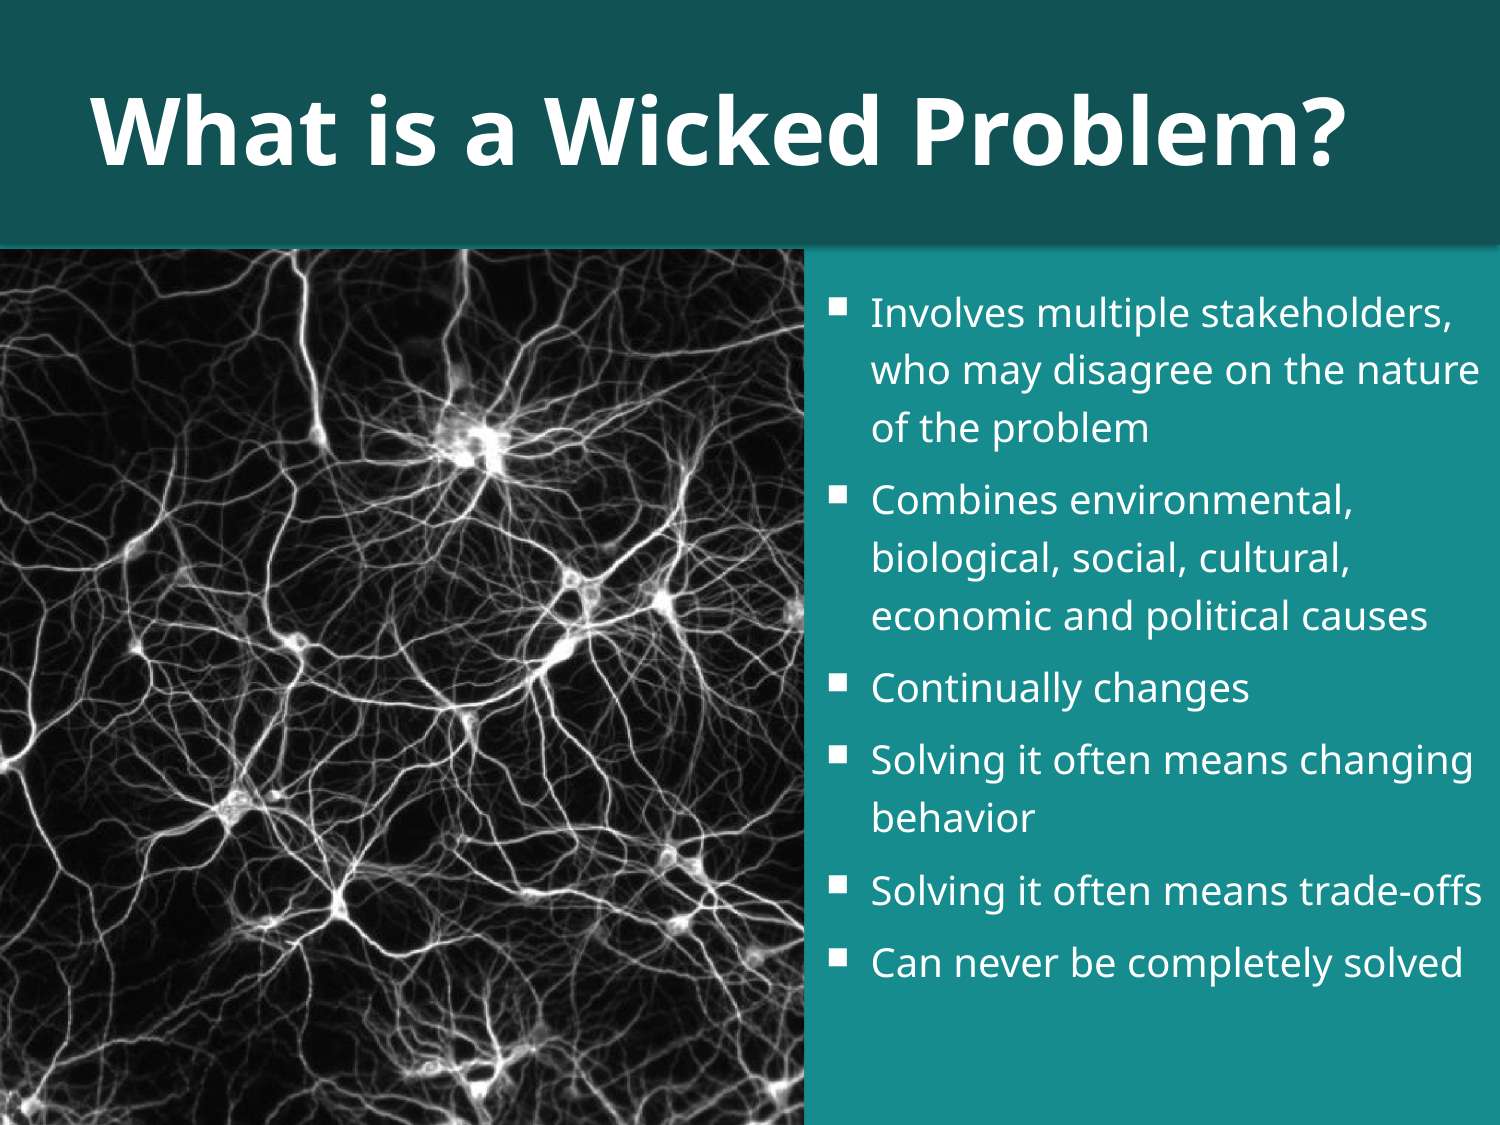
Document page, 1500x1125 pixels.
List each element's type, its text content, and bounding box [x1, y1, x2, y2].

title What is a Wicked Problem? [75, 25, 1425, 231]
list Involves multiple stakeholders, who may disagree on the nature of the problem Combines environmental, biological, social, cultural, economic and political causes Continually changes Solving it often means changing behavior Solving it often means trade-offs Can never be completely solved [809, 262, 1500, 1125]
picture [0, 249, 805, 1125]
